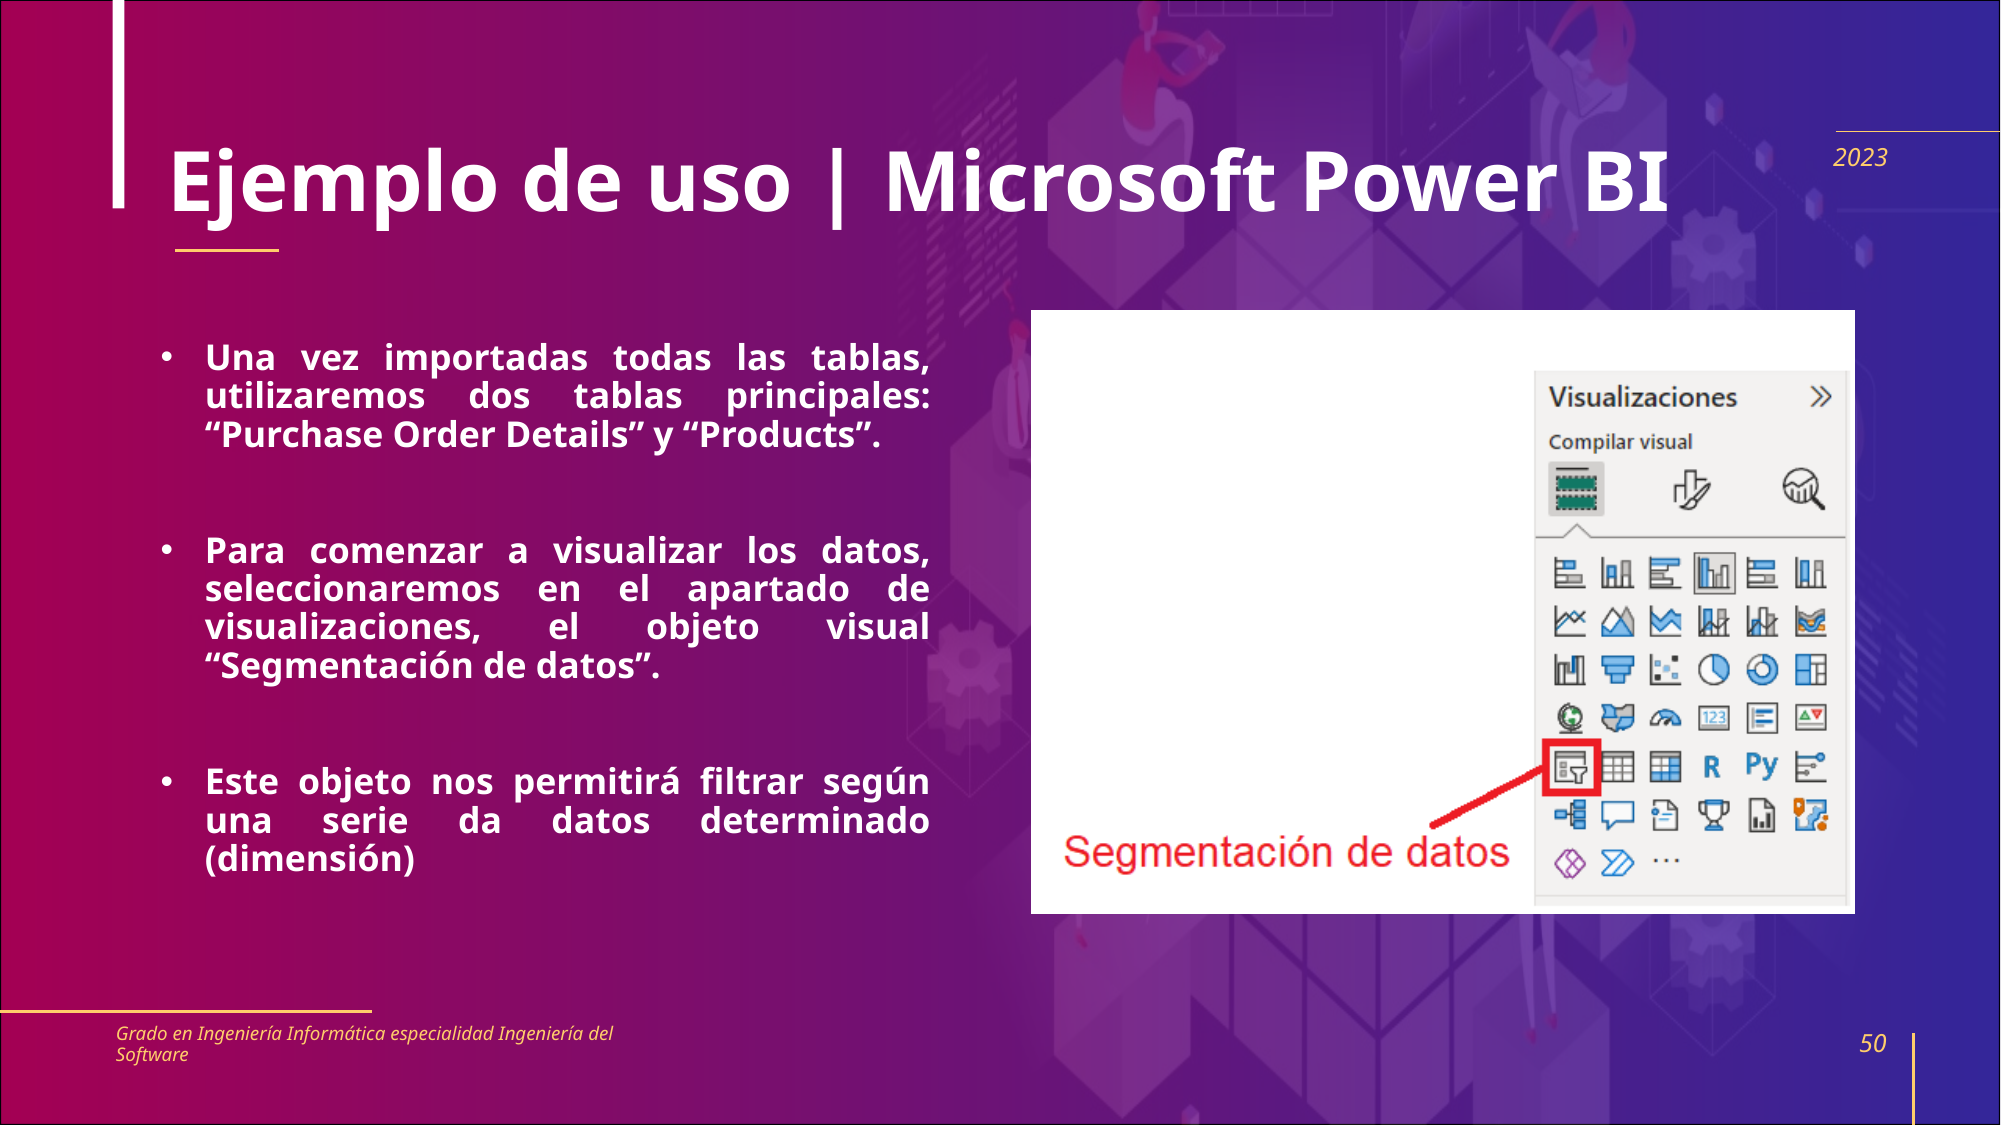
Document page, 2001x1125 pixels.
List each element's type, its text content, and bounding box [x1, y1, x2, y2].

footer Grado en Ingeniería Informática especialidad Ingeniería del Software [100, 1015, 636, 1075]
slide_number 50 [1451, 1015, 1902, 1075]
title Ejemplo de uso | Microsoft Power BI [152, 75, 1789, 293]
list Una vez importadas todas las tablas, utilizaremos dos tablas principales: “Purchase Order Details” y “Products”. Para comenzar a visualizar los datos, seleccionaremos en el apartado de visualizaciones, el objeto visual “Segmentación de datos”. Este objeto nos permitirá filtrar según una serie da datos determinado (dimensión) [145, 332, 947, 893]
picture [1030, 310, 1855, 914]
list 2023 [1818, 137, 1919, 192]
